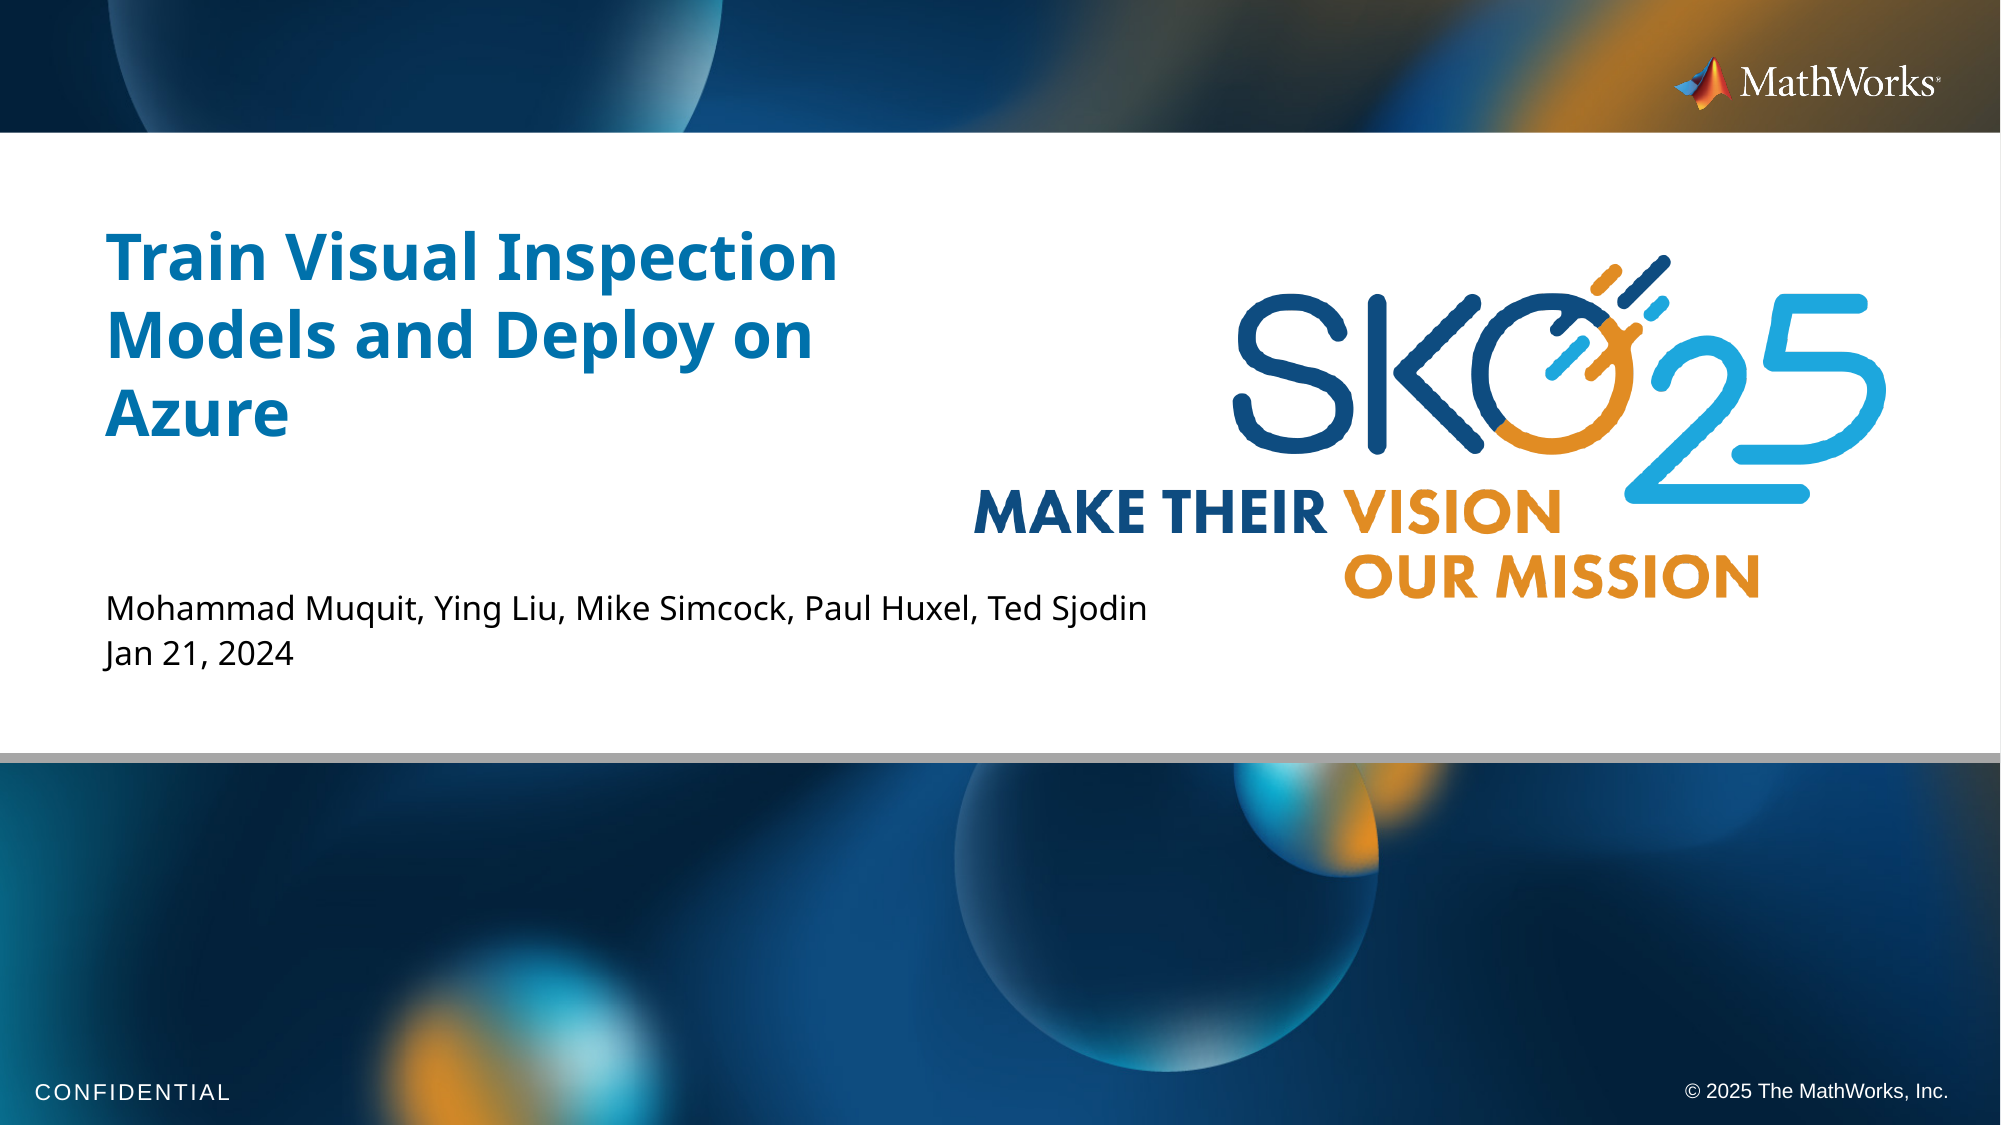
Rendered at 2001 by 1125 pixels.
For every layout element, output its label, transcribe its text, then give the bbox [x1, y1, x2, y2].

list Mohammad Muquit, Ying Liu, Mike Simcock, Paul Huxel, Ted Sjodin Jan 21, 2024 [97, 551, 1184, 681]
picture [97, 763, 2001, 1125]
title Train Visual Inspection Models and Deploy on Azure [97, 208, 917, 458]
picture [860, 196, 2001, 702]
picture [0, 0, 2001, 132]
